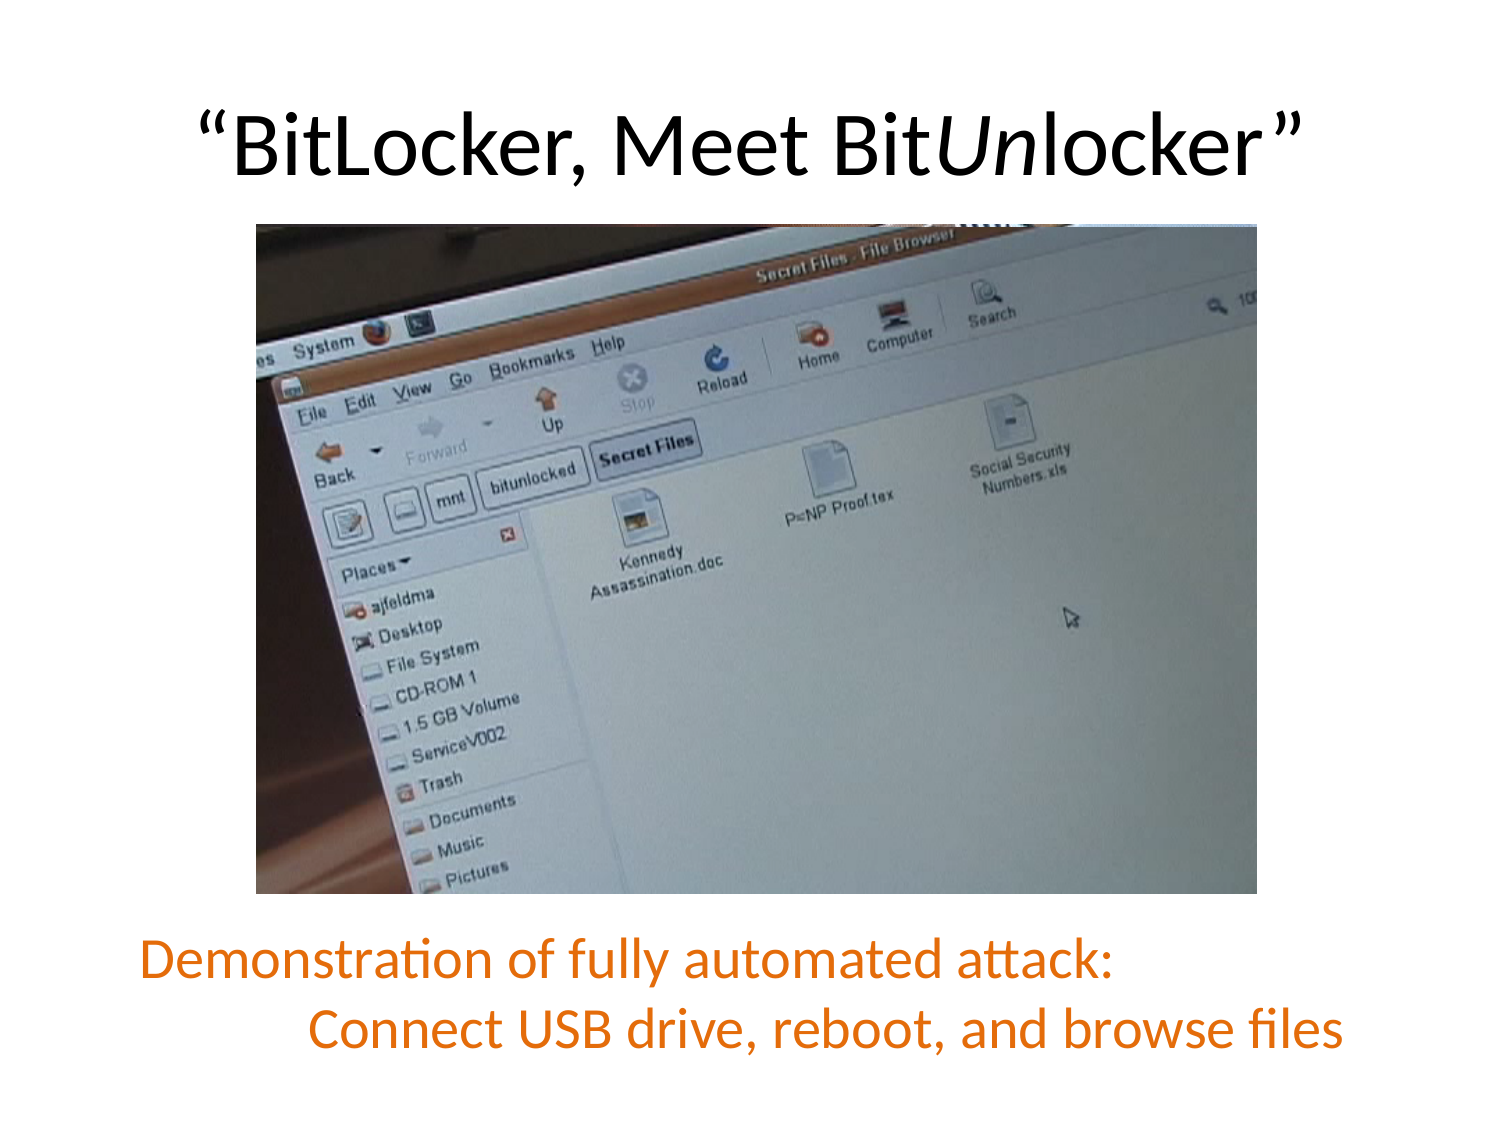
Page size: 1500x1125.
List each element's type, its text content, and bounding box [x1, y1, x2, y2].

title “BitLocker, Meet BitUnlocker” [75, 45, 1425, 233]
picture [255, 224, 1257, 894]
text_box Demonstration of fully automated attack: Connect USB drive, reboot, and browse files [124, 912, 1388, 1068]
